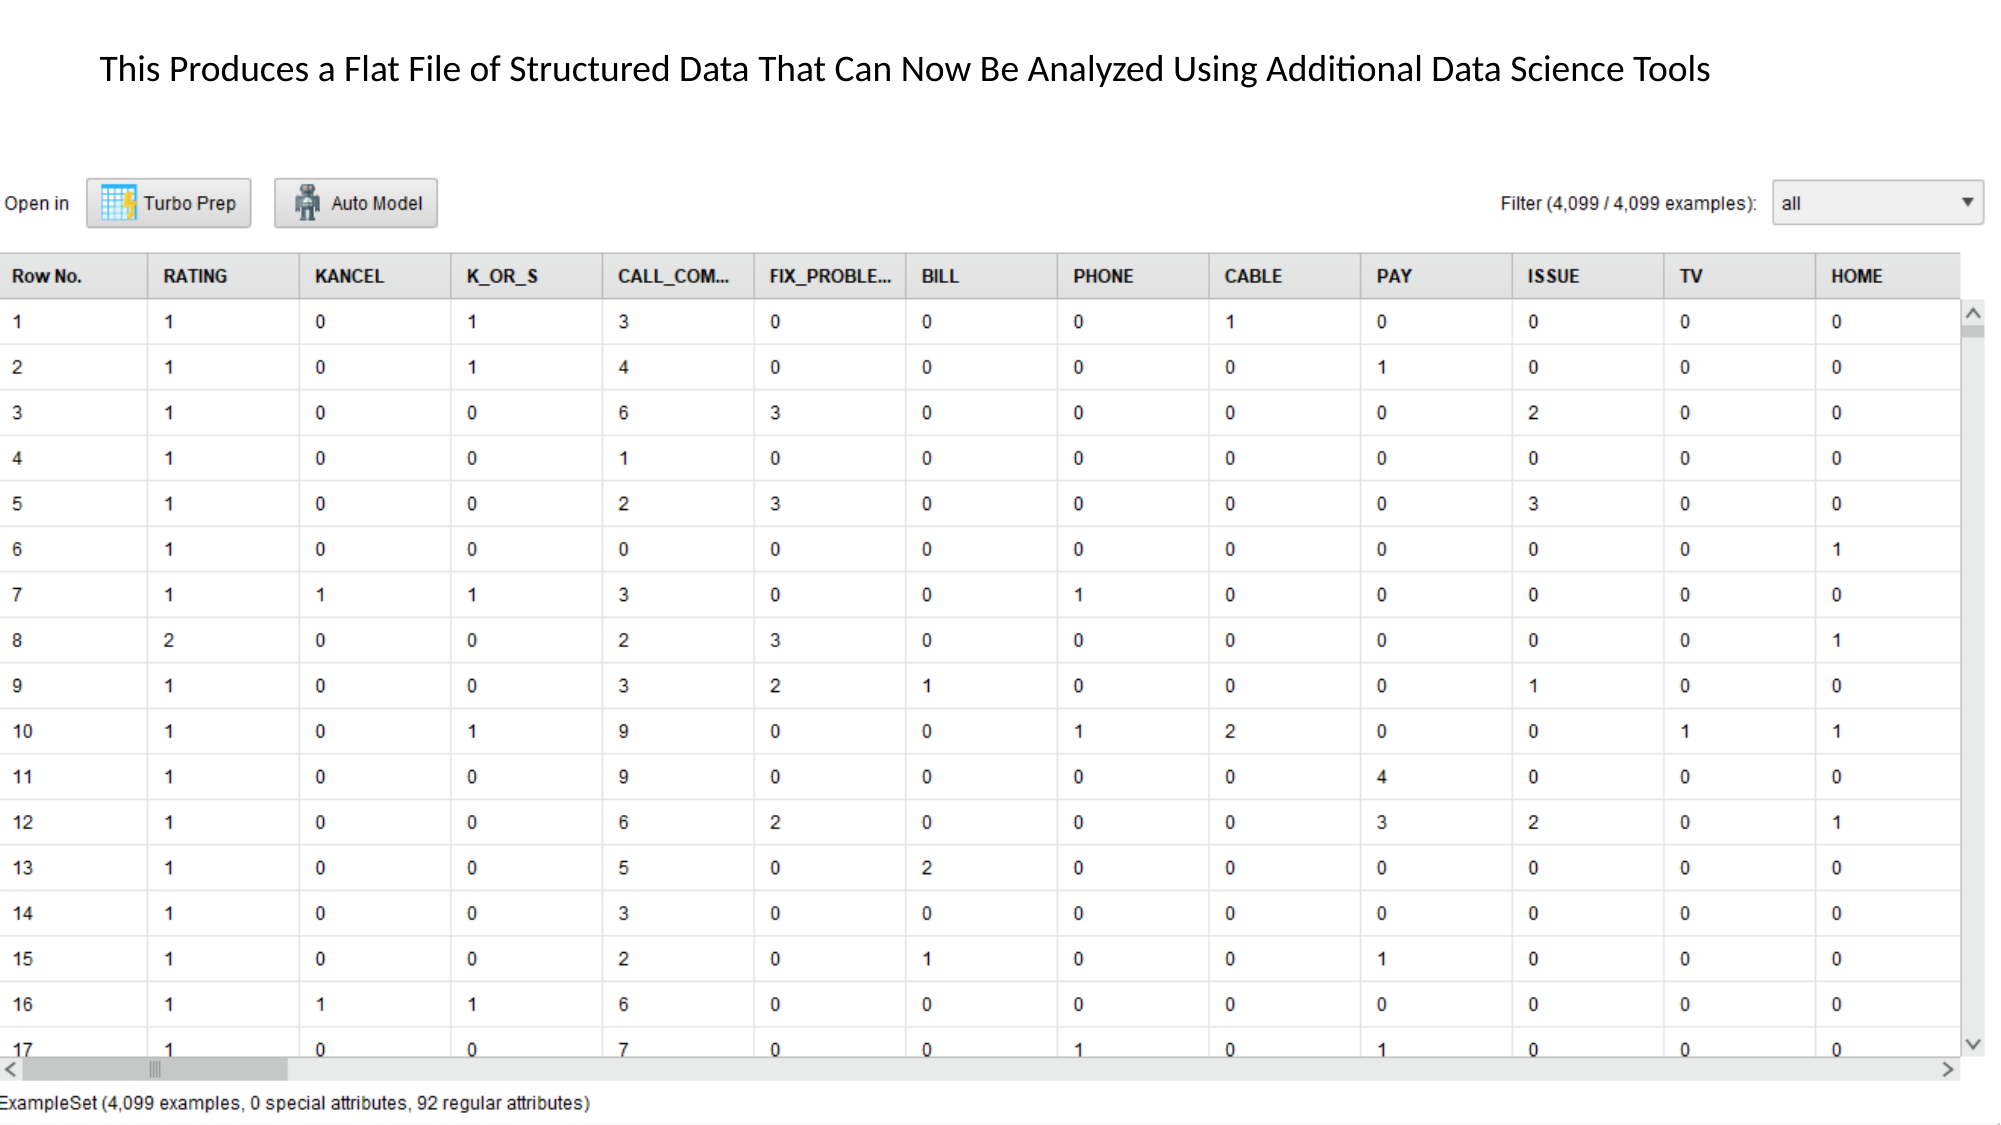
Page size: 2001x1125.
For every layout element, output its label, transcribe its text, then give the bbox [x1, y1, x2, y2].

text_box This Produces a Flat File of Structured Data That Can Now Be Analyzed Using Additional Data Science Tools [84, 36, 1863, 97]
picture [0, 151, 2000, 1125]
